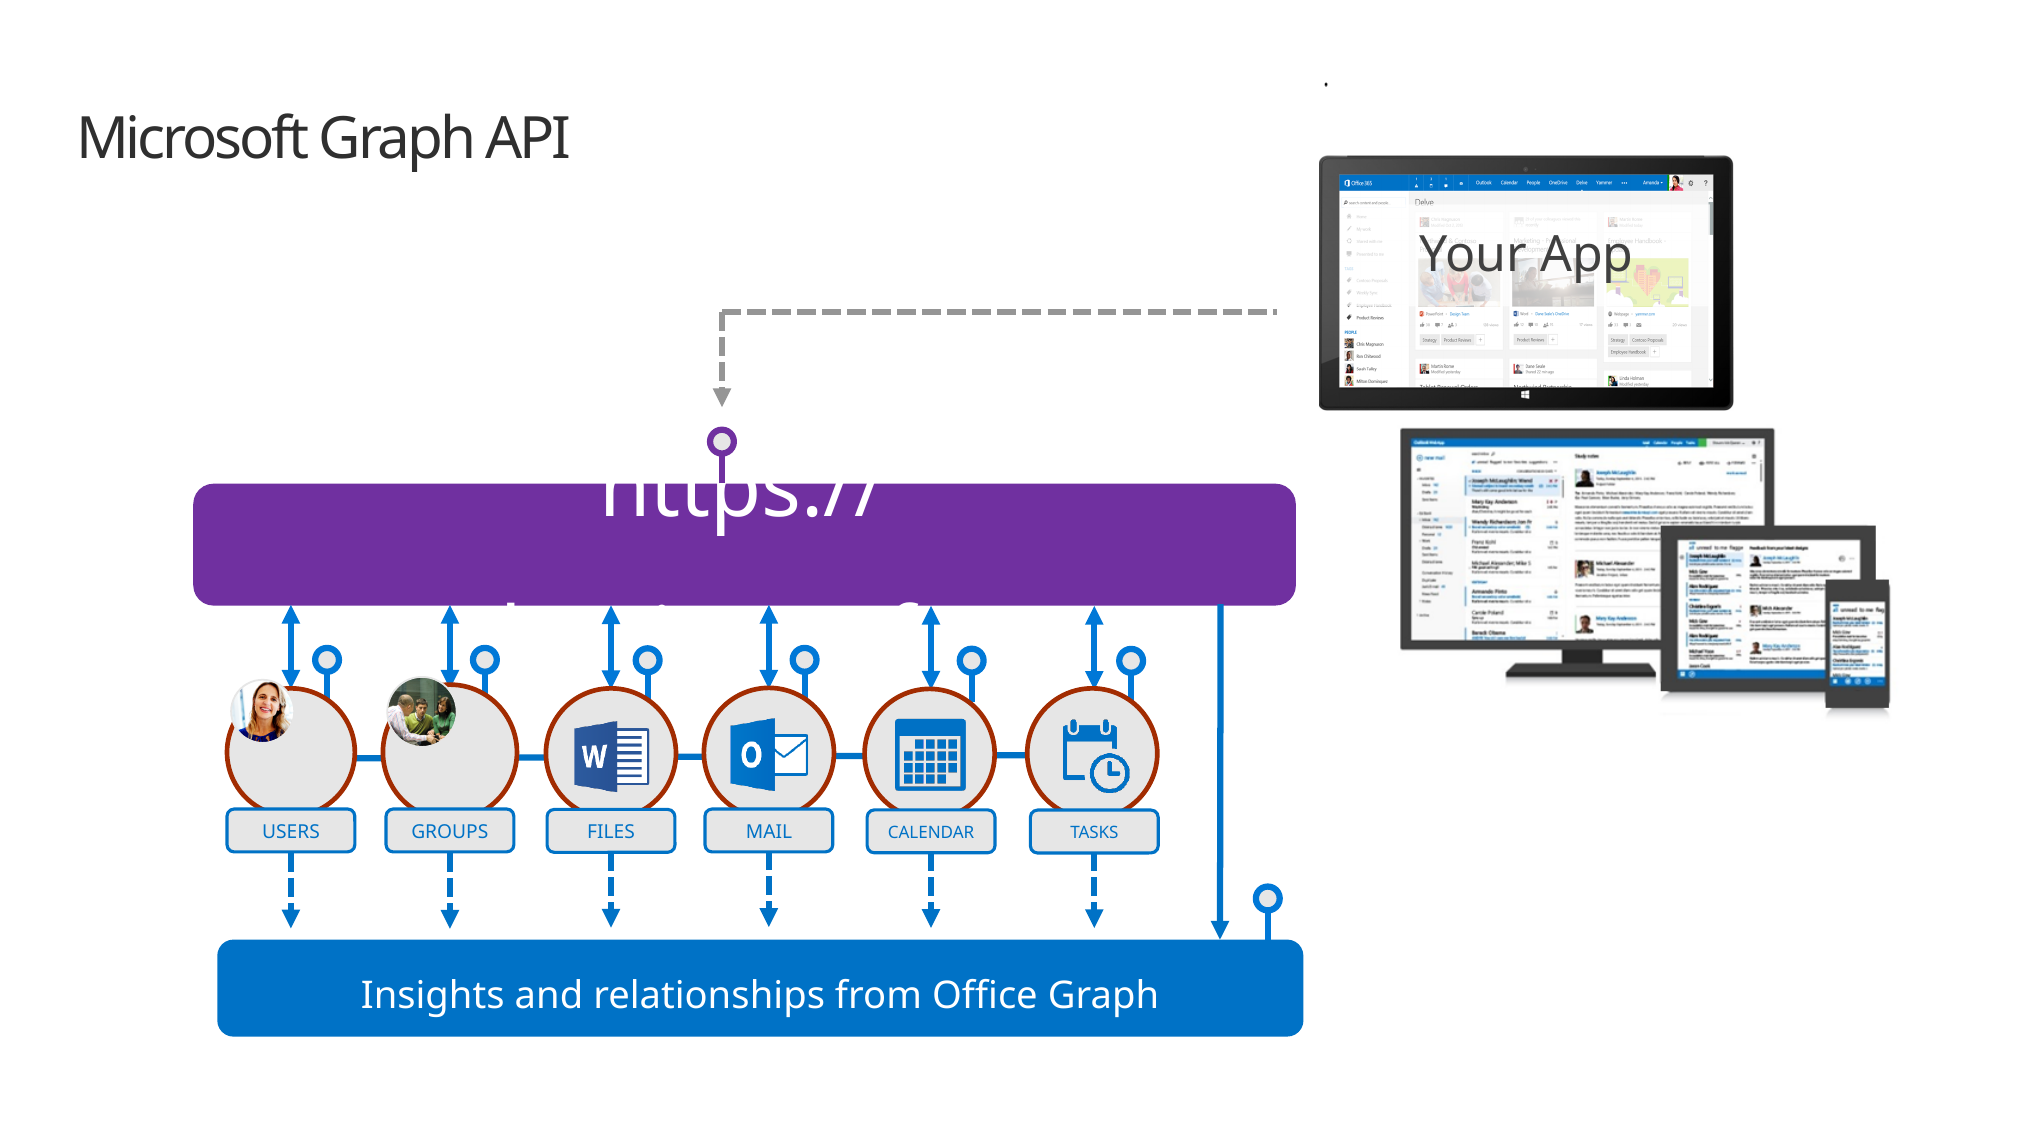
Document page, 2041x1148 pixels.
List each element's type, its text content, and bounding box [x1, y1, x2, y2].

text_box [193, 155, 1902, 1037]
title Microsoft Graph API [76, 103, 1969, 172]
